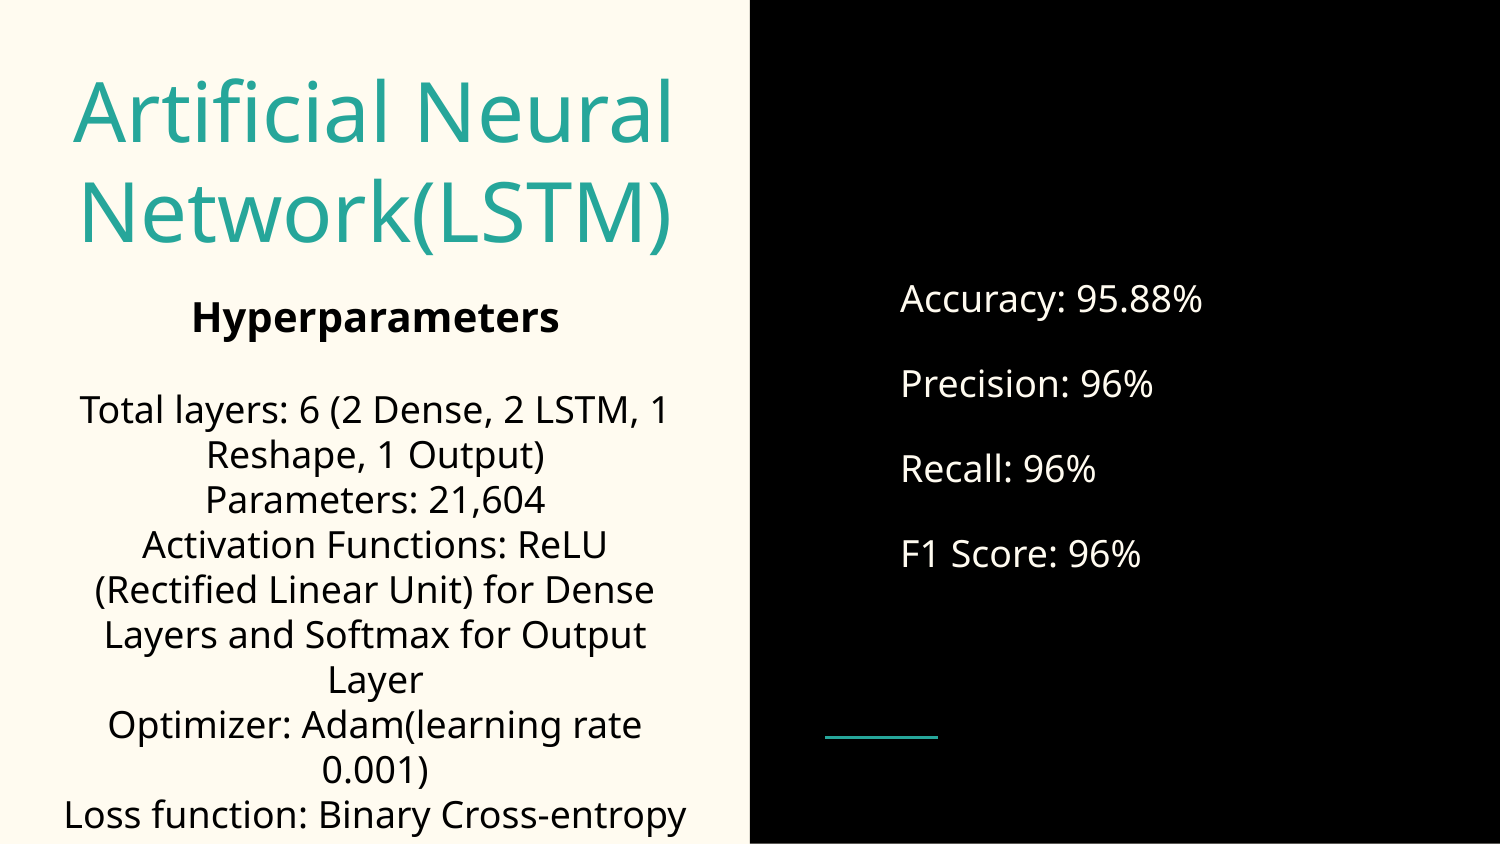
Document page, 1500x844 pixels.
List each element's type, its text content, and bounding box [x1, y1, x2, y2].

subtitle Hyperparameters Total layers: 6 (2 Dense, 2 LSTM, 1 Reshape, 1 Output) Parameters: 21,604 Activation Functions: ReLU (Rectified Linear Unit) for Dense Layers and Softmax for Output Layer Optimizer: Adam(learning rate 0.001) Loss function: Binary Cross-entropy Max epochs: 100 [43, 276, 708, 822]
title Artificial Neural Network(LSTM) [43, 56, 708, 275]
list Accuracy: 95.88% Precision: 96% Recall: 96% F1 Score: 96% [810, 118, 1440, 725]
